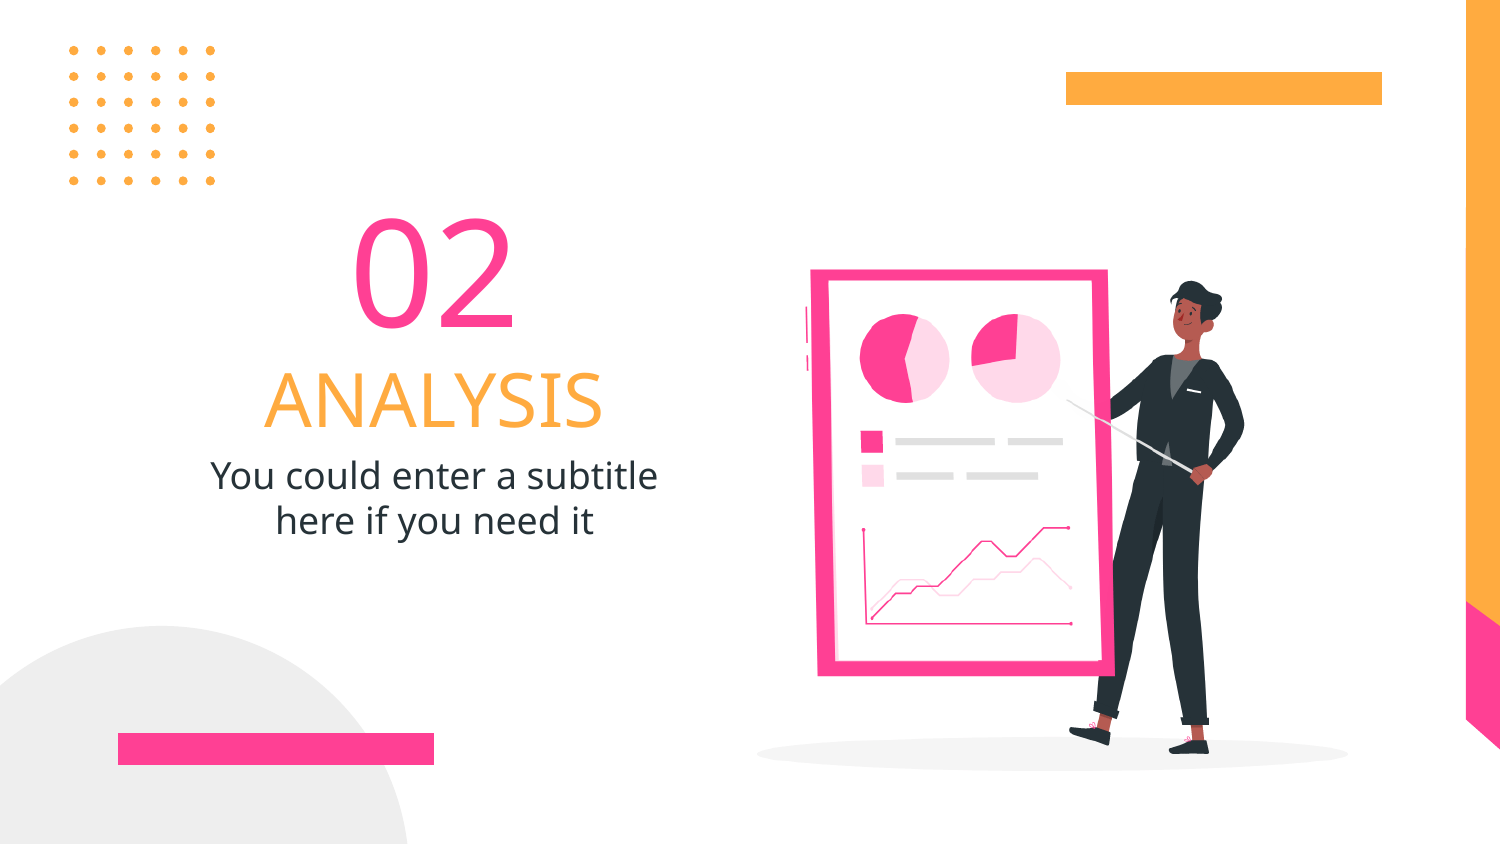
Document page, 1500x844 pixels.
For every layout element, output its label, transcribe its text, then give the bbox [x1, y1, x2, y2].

title ANALYSIS [130, 348, 666, 447]
subtitle You could enter a subtitle here if you need it [185, 436, 666, 555]
picture [671, 119, 1433, 844]
title 02 [286, 188, 584, 347]
